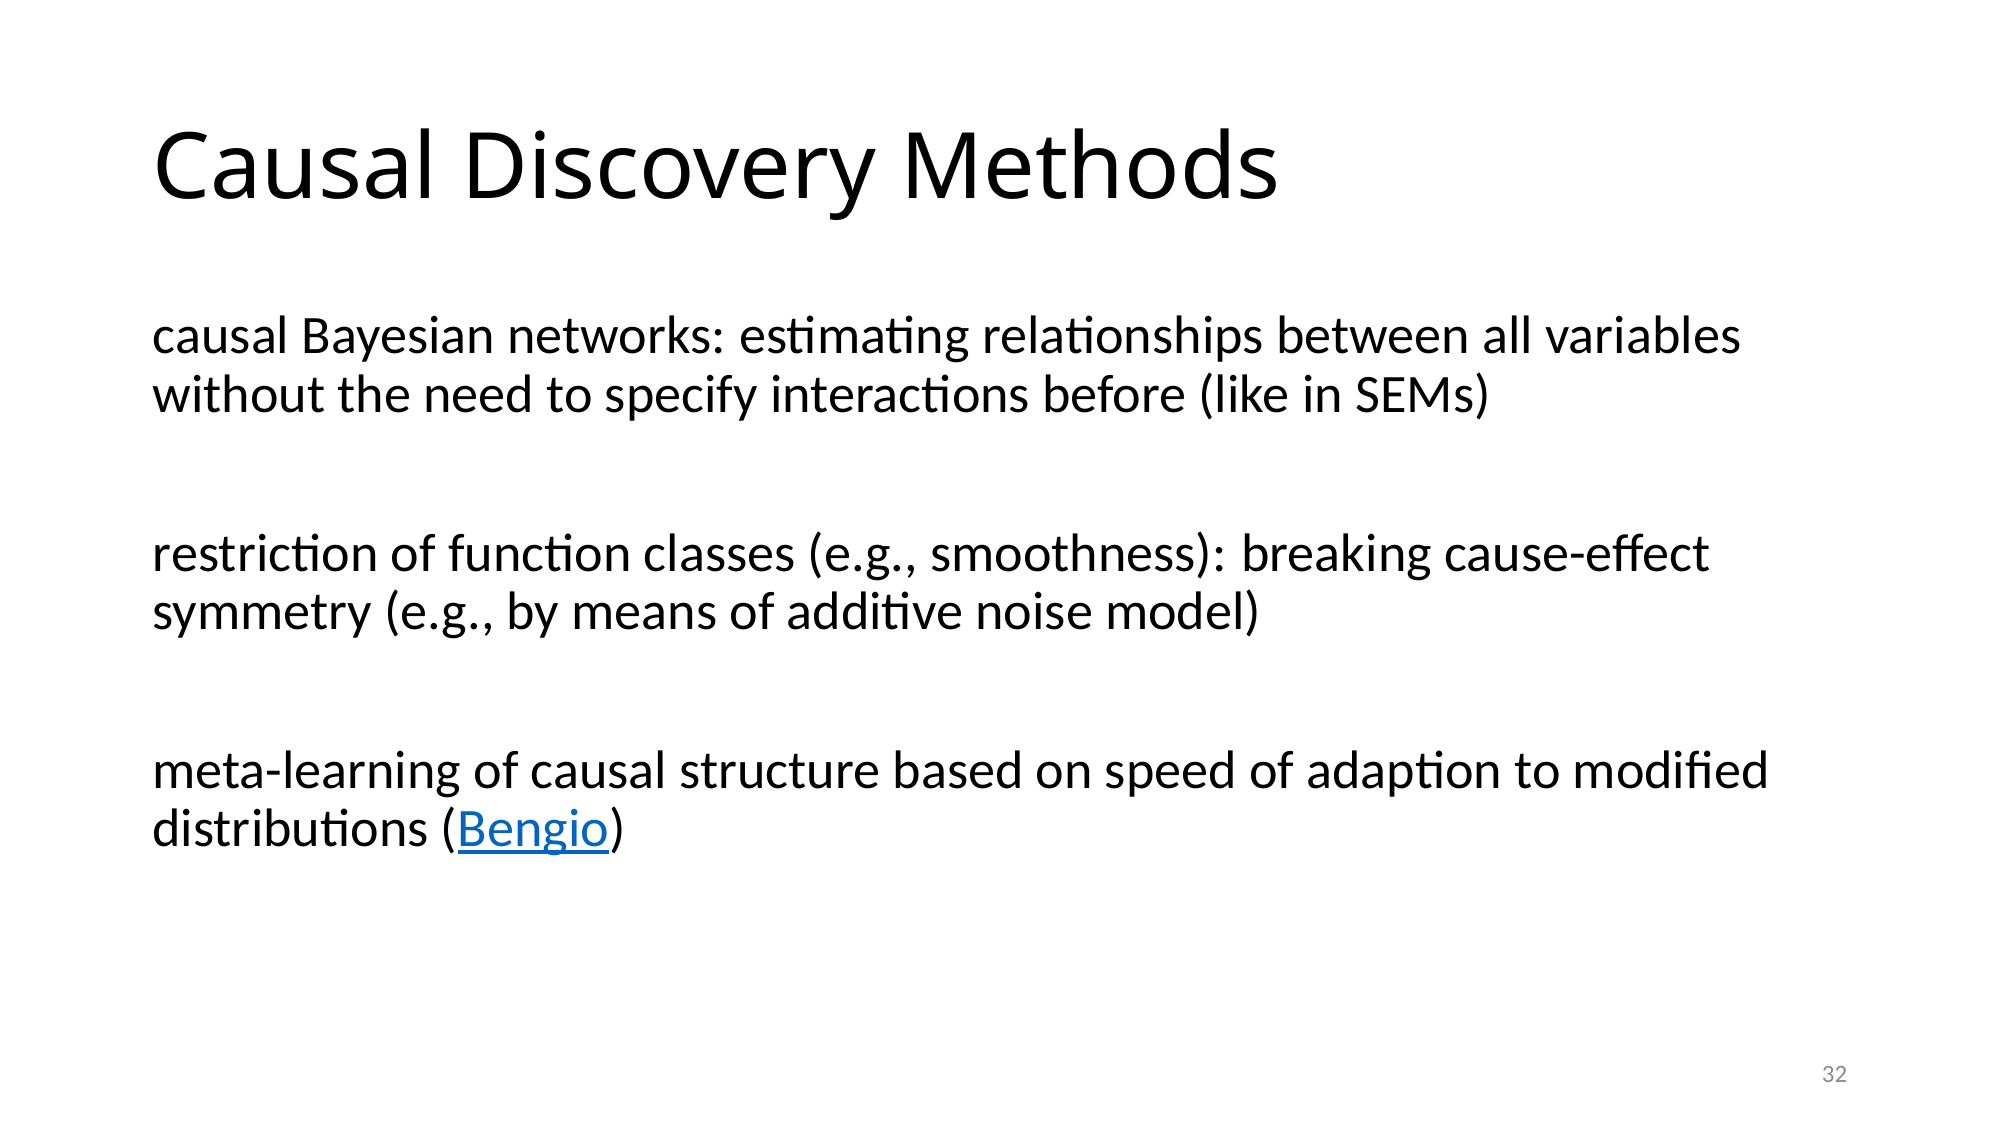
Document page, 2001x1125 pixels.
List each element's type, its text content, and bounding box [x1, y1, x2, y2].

list causal Bayesian networks: estimating relationships between all variables without the need to specify interactions before (like in SEMs) restriction of function classes (e.g., smoothness): breaking cause-effect symmetry (e.g., by means of additive noise model) meta-learning of causal structure based on speed of adaption to modified distributions (Bengio) [137, 299, 1863, 1014]
slide_number 32 [1412, 1042, 1863, 1103]
title Causal Discovery Methods [137, 59, 1863, 278]
